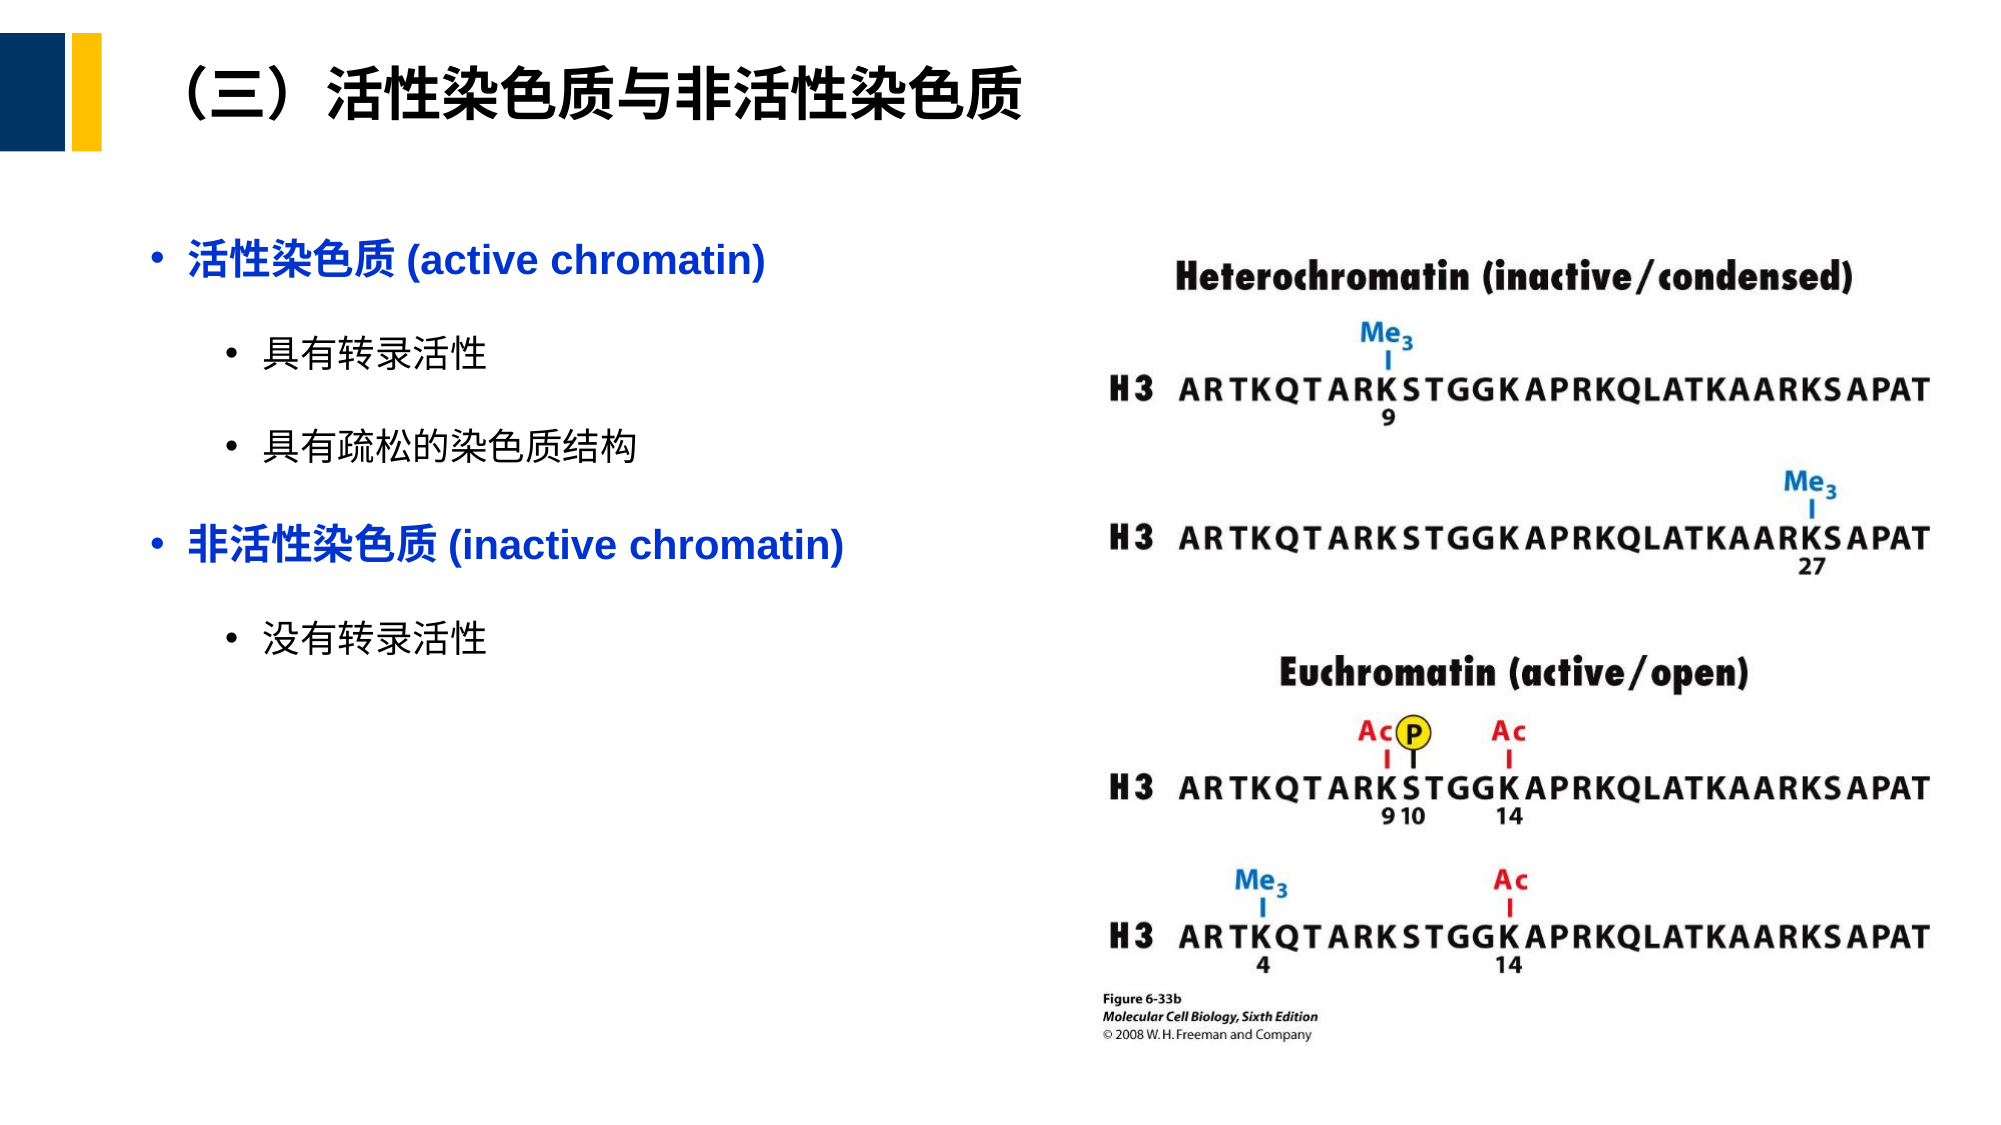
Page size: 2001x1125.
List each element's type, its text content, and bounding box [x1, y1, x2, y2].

list 活性染色质(active chromatin) 具有转录活性 具有疏松的染色质结构 非活性染色质(inactive chromatin) 没有转录活性 [135, 200, 1950, 1092]
title （三）活性染色质与非活性染色质 [135, 33, 1950, 152]
picture [1097, 247, 1950, 1045]
